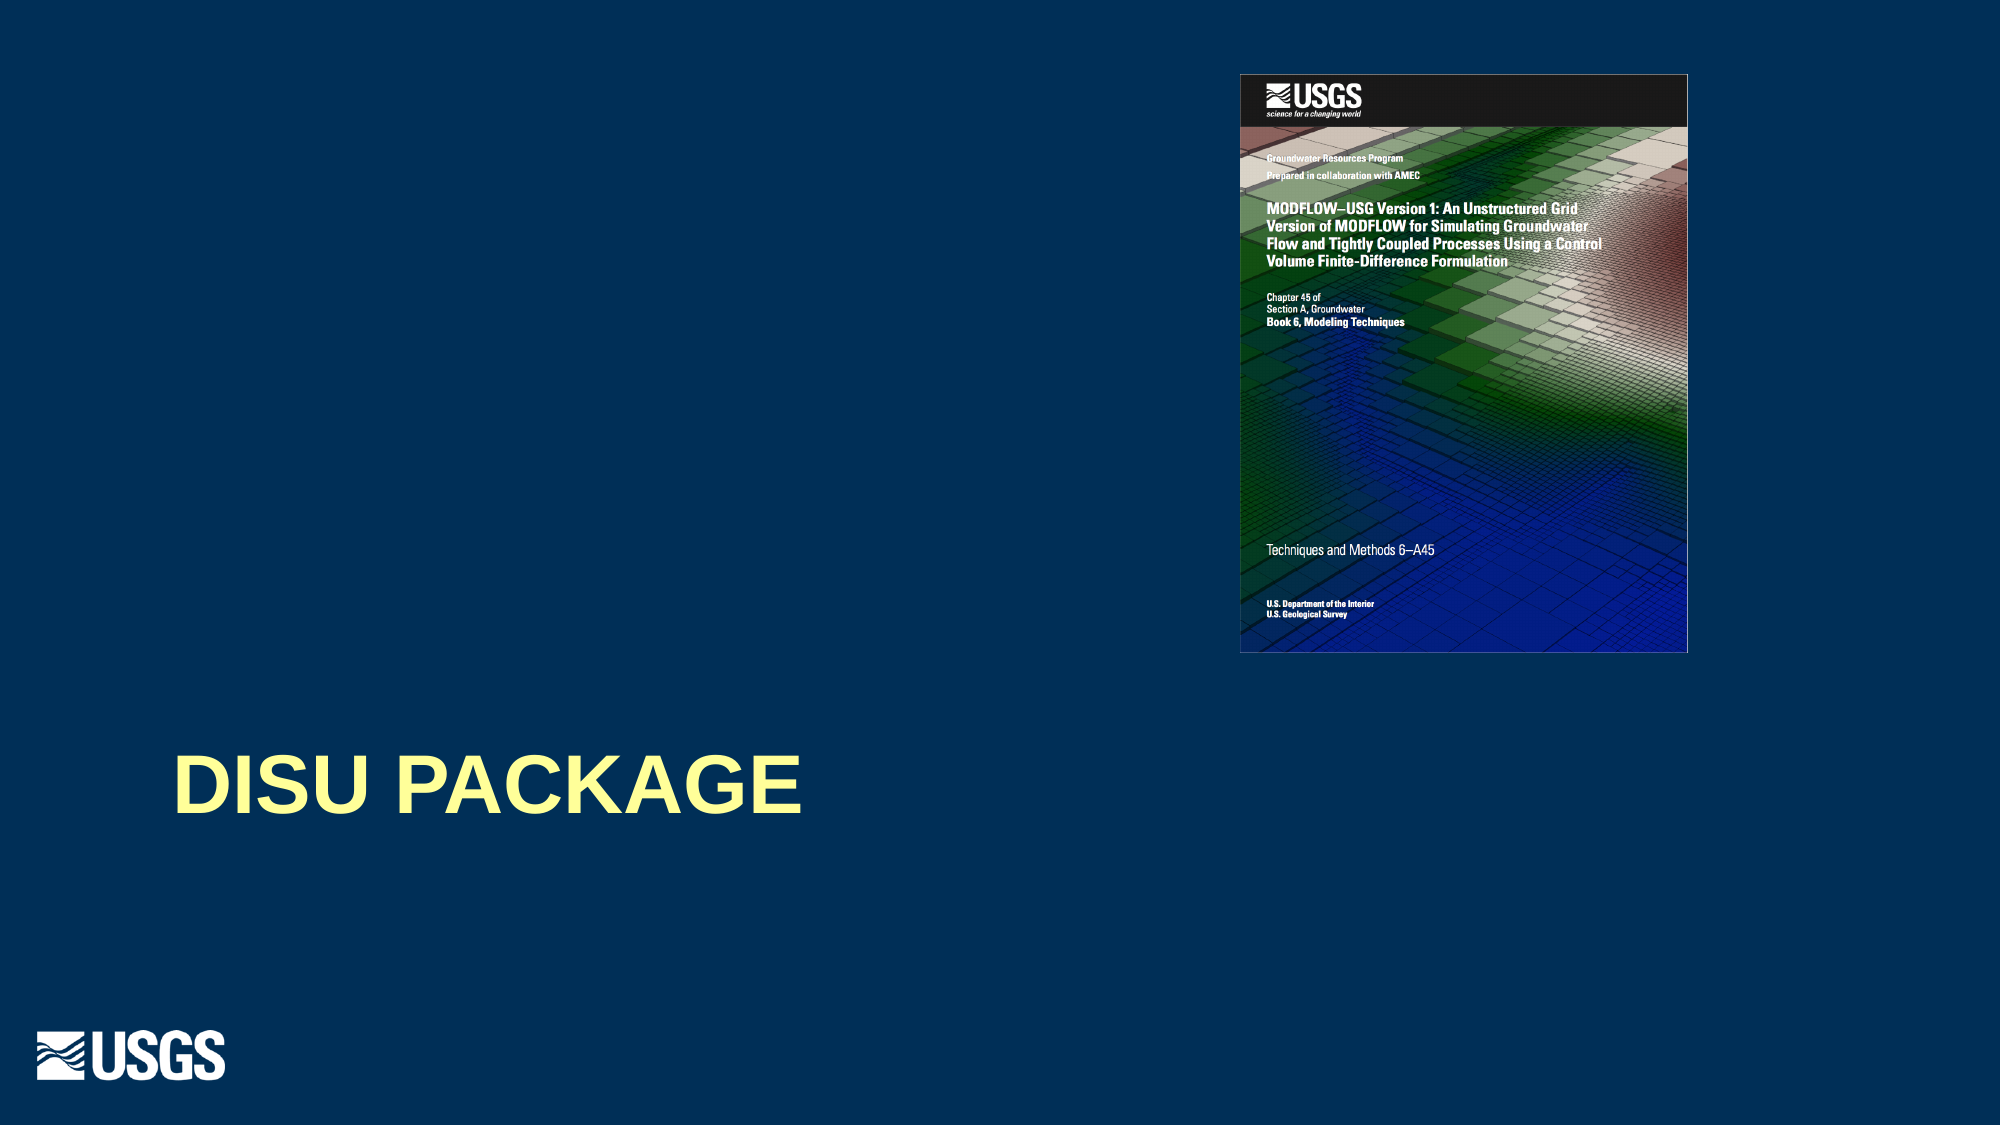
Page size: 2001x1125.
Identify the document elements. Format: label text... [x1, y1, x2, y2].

title DISU Package [157, 722, 1858, 947]
picture [1240, 74, 1688, 653]
